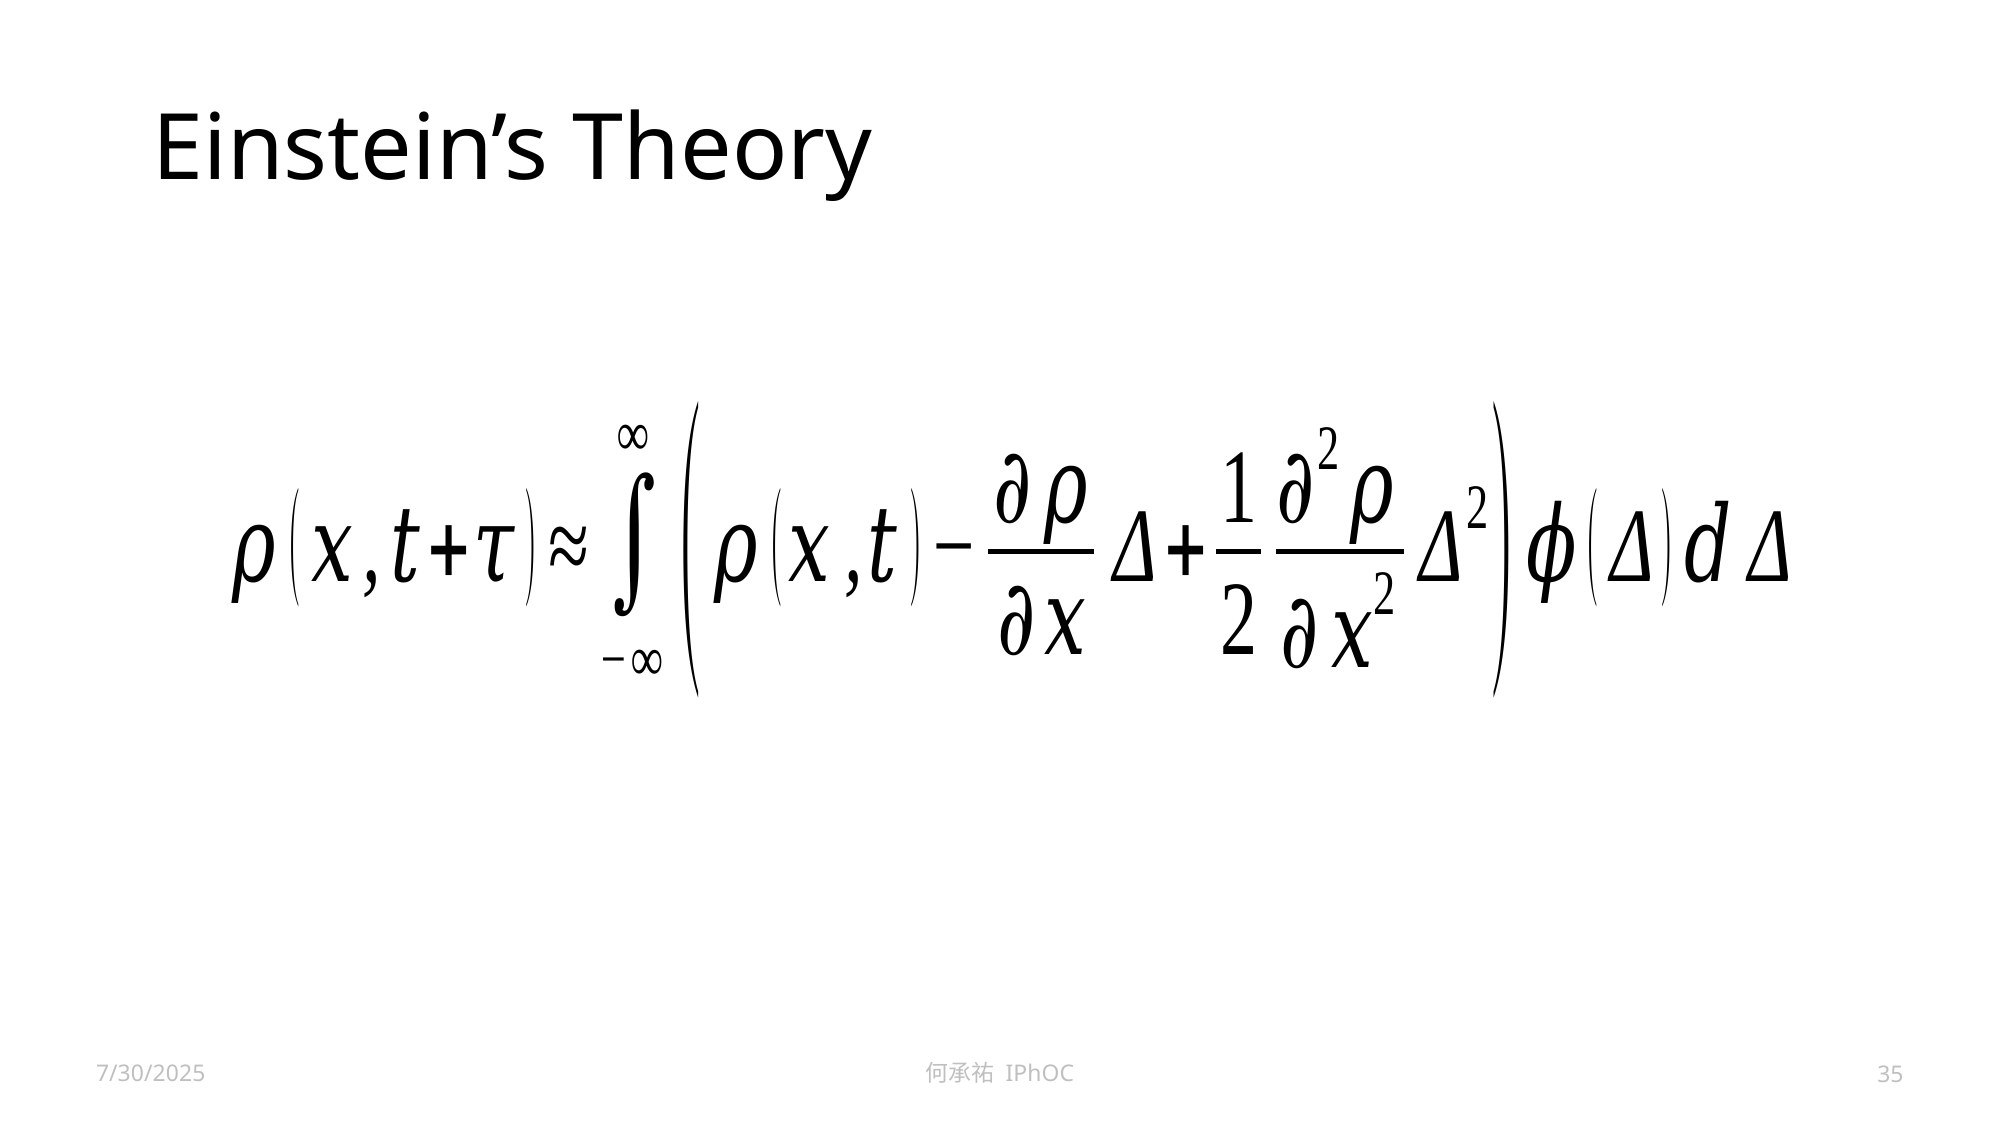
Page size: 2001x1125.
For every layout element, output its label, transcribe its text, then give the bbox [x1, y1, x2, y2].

title Einstein’s Theory [137, 59, 1863, 241]
